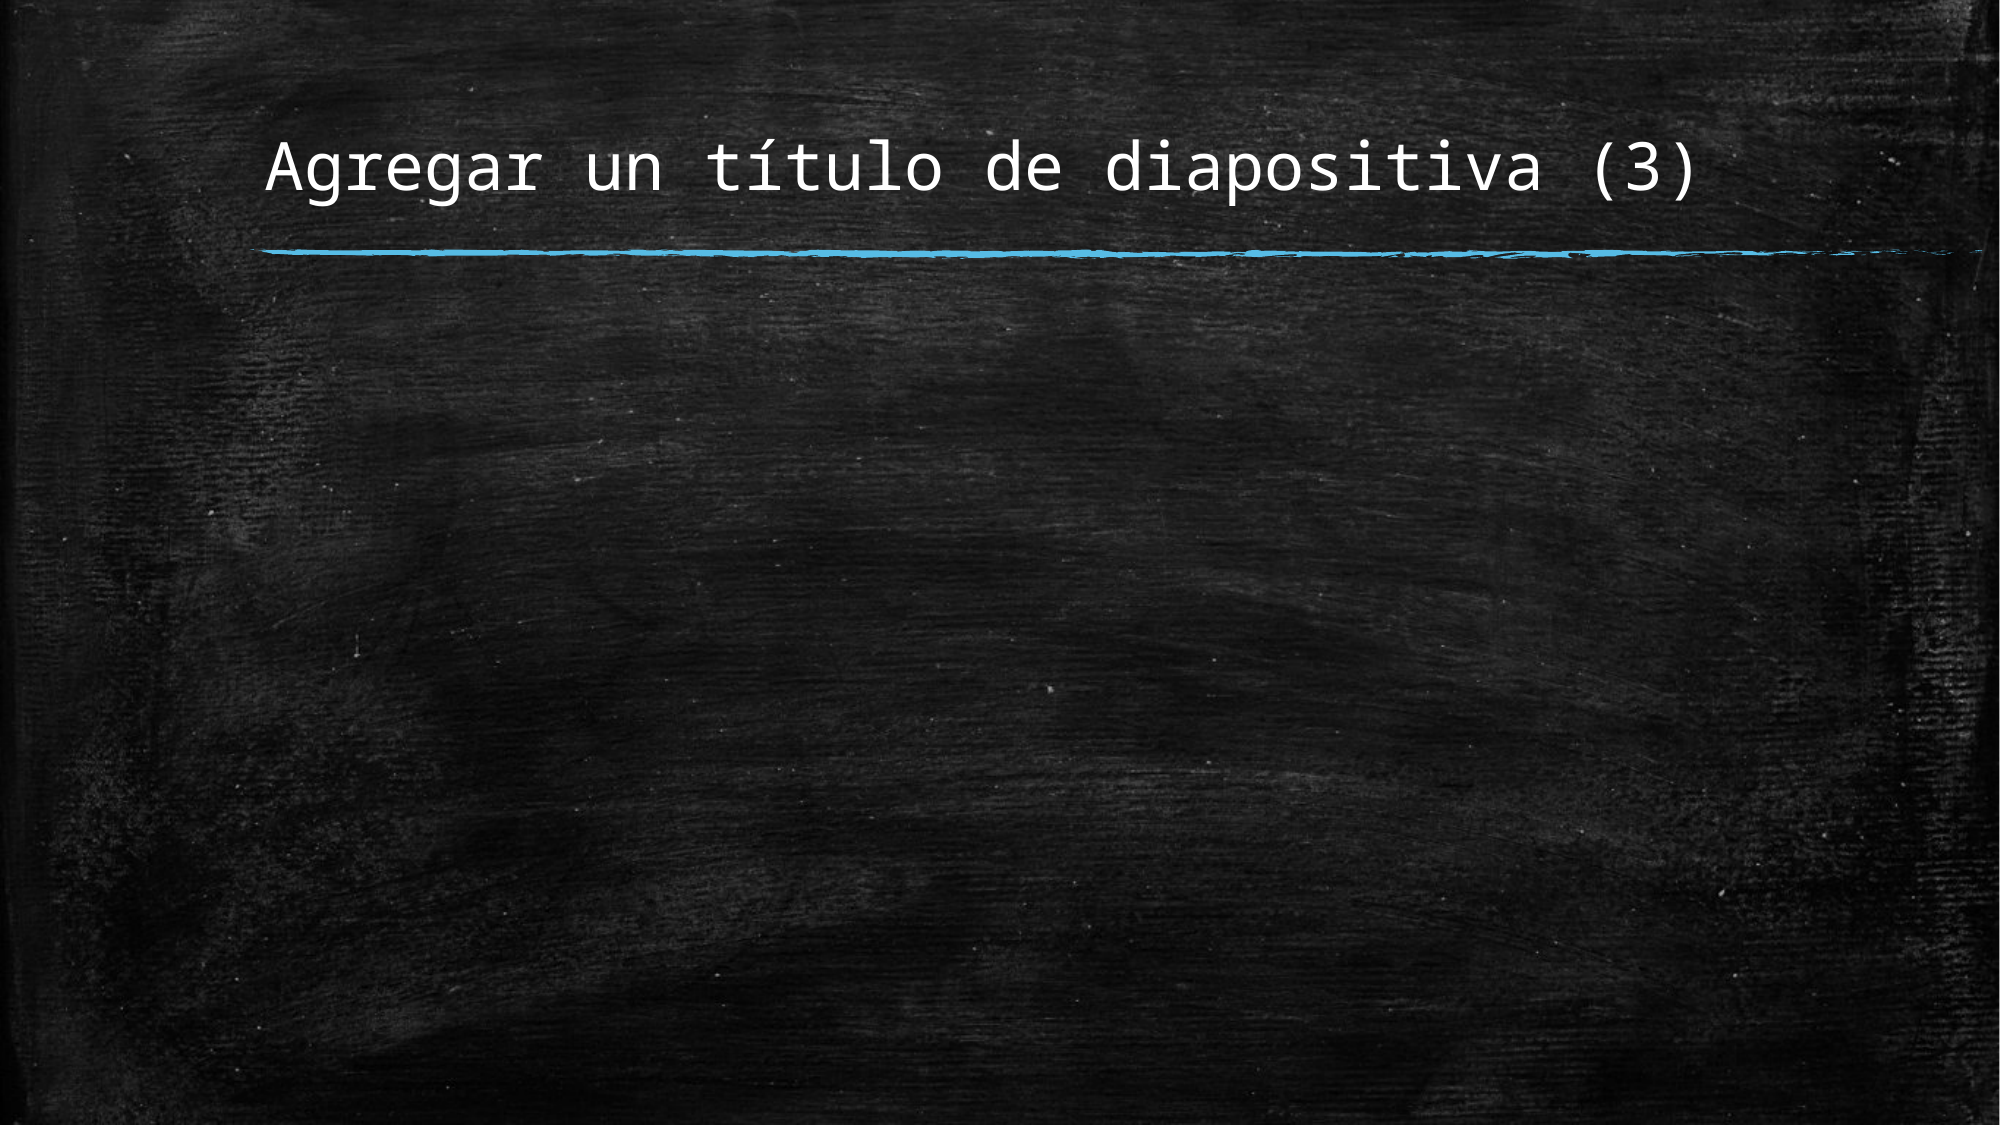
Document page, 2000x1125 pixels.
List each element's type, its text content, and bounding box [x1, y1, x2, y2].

title Agregar un título de diapositiva (3) [249, 45, 1750, 213]
